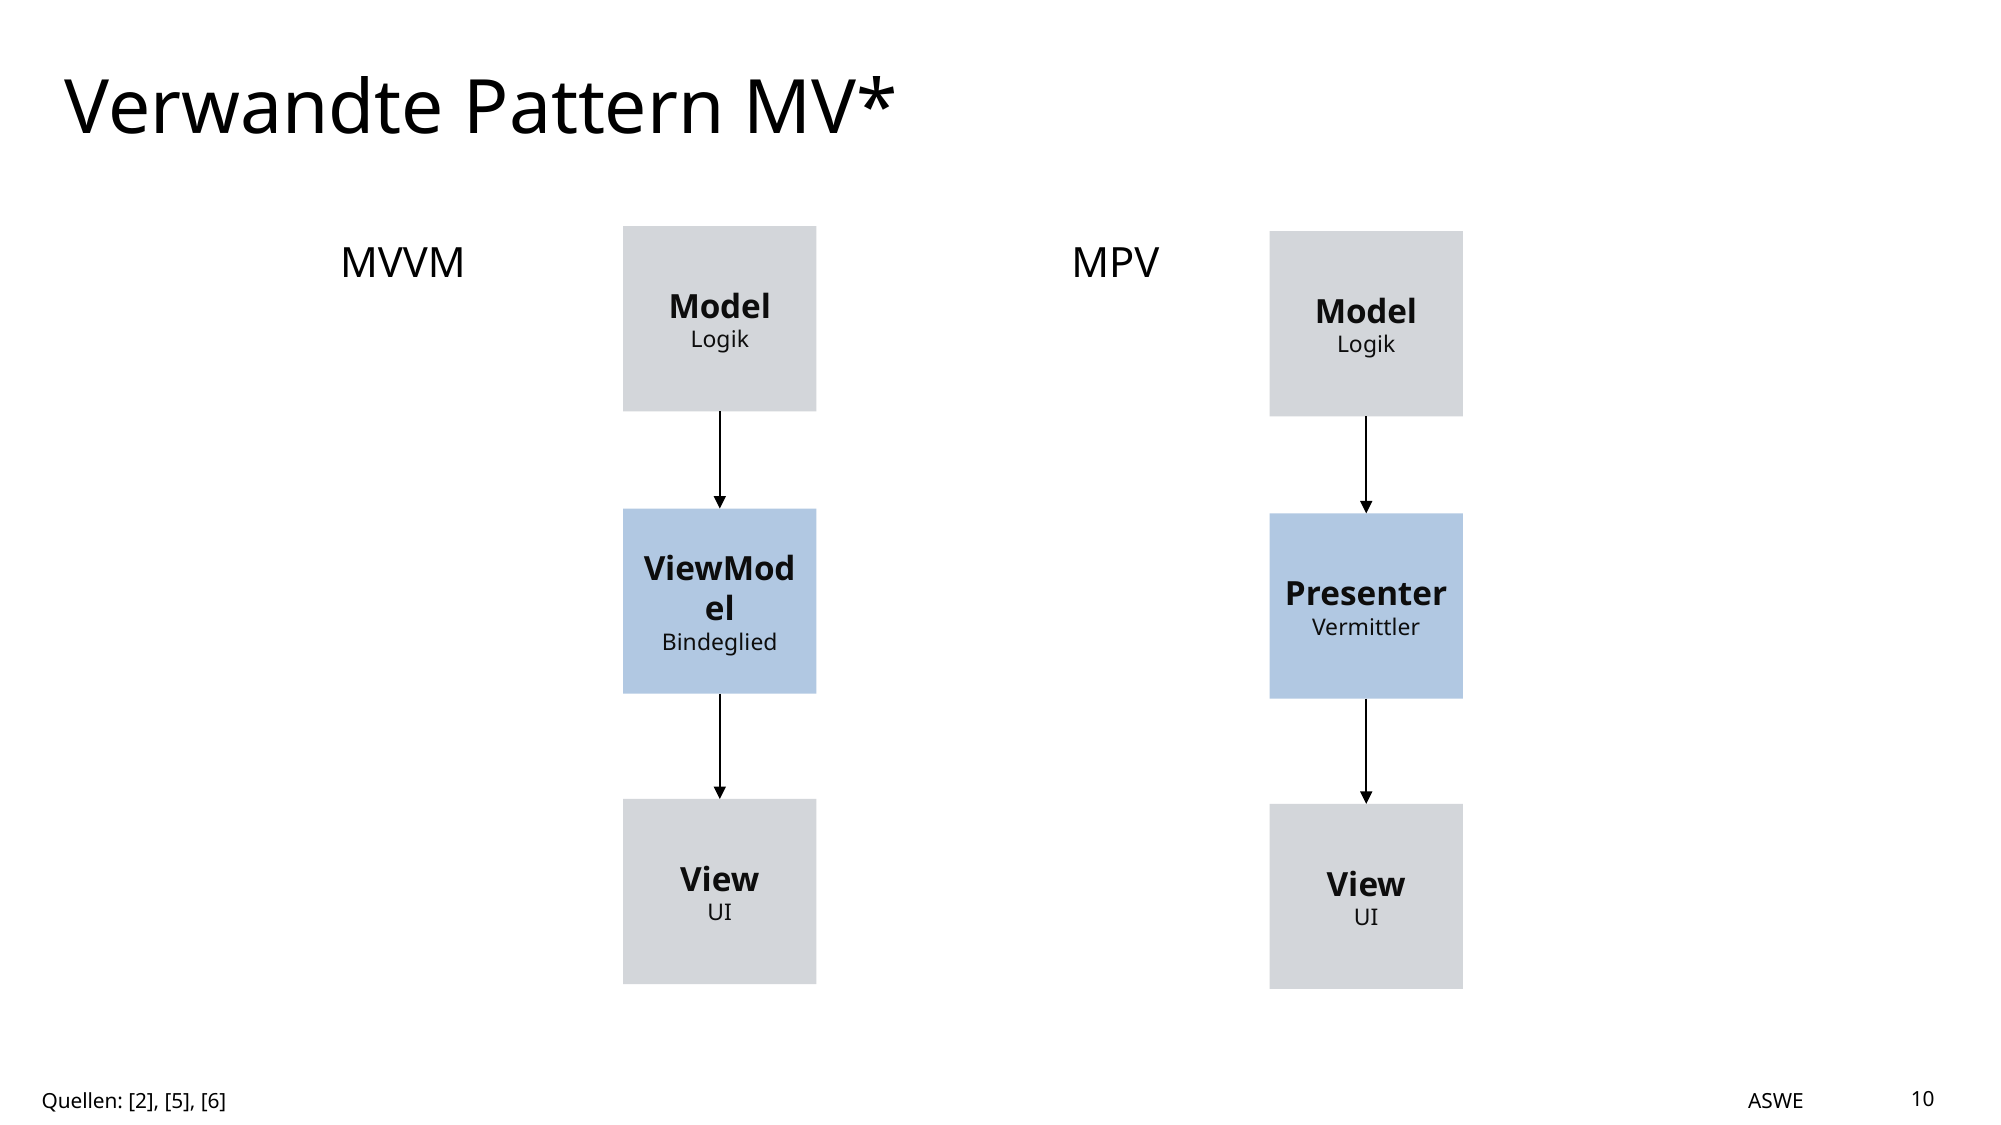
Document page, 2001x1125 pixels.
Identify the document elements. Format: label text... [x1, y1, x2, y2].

footer ASWE [516, 1074, 1804, 1125]
text_box View UI [1268, 802, 1465, 991]
slide_number 10 [1881, 1074, 1935, 1125]
text_box MVVM [340, 236, 586, 402]
text_box Presenter Vermittler [1268, 511, 1465, 701]
text_box Quellen: [2], [5], [6] [41, 1086, 546, 1114]
text_box Model Logik [621, 224, 818, 414]
title Verwandte Pattern MV* [64, 58, 1118, 224]
text_box ViewModel Bindeglied [621, 506, 818, 696]
text_box Model Logik [1268, 229, 1465, 418]
text_box View UI [621, 797, 818, 986]
text_box MPV [1071, 236, 1251, 402]
